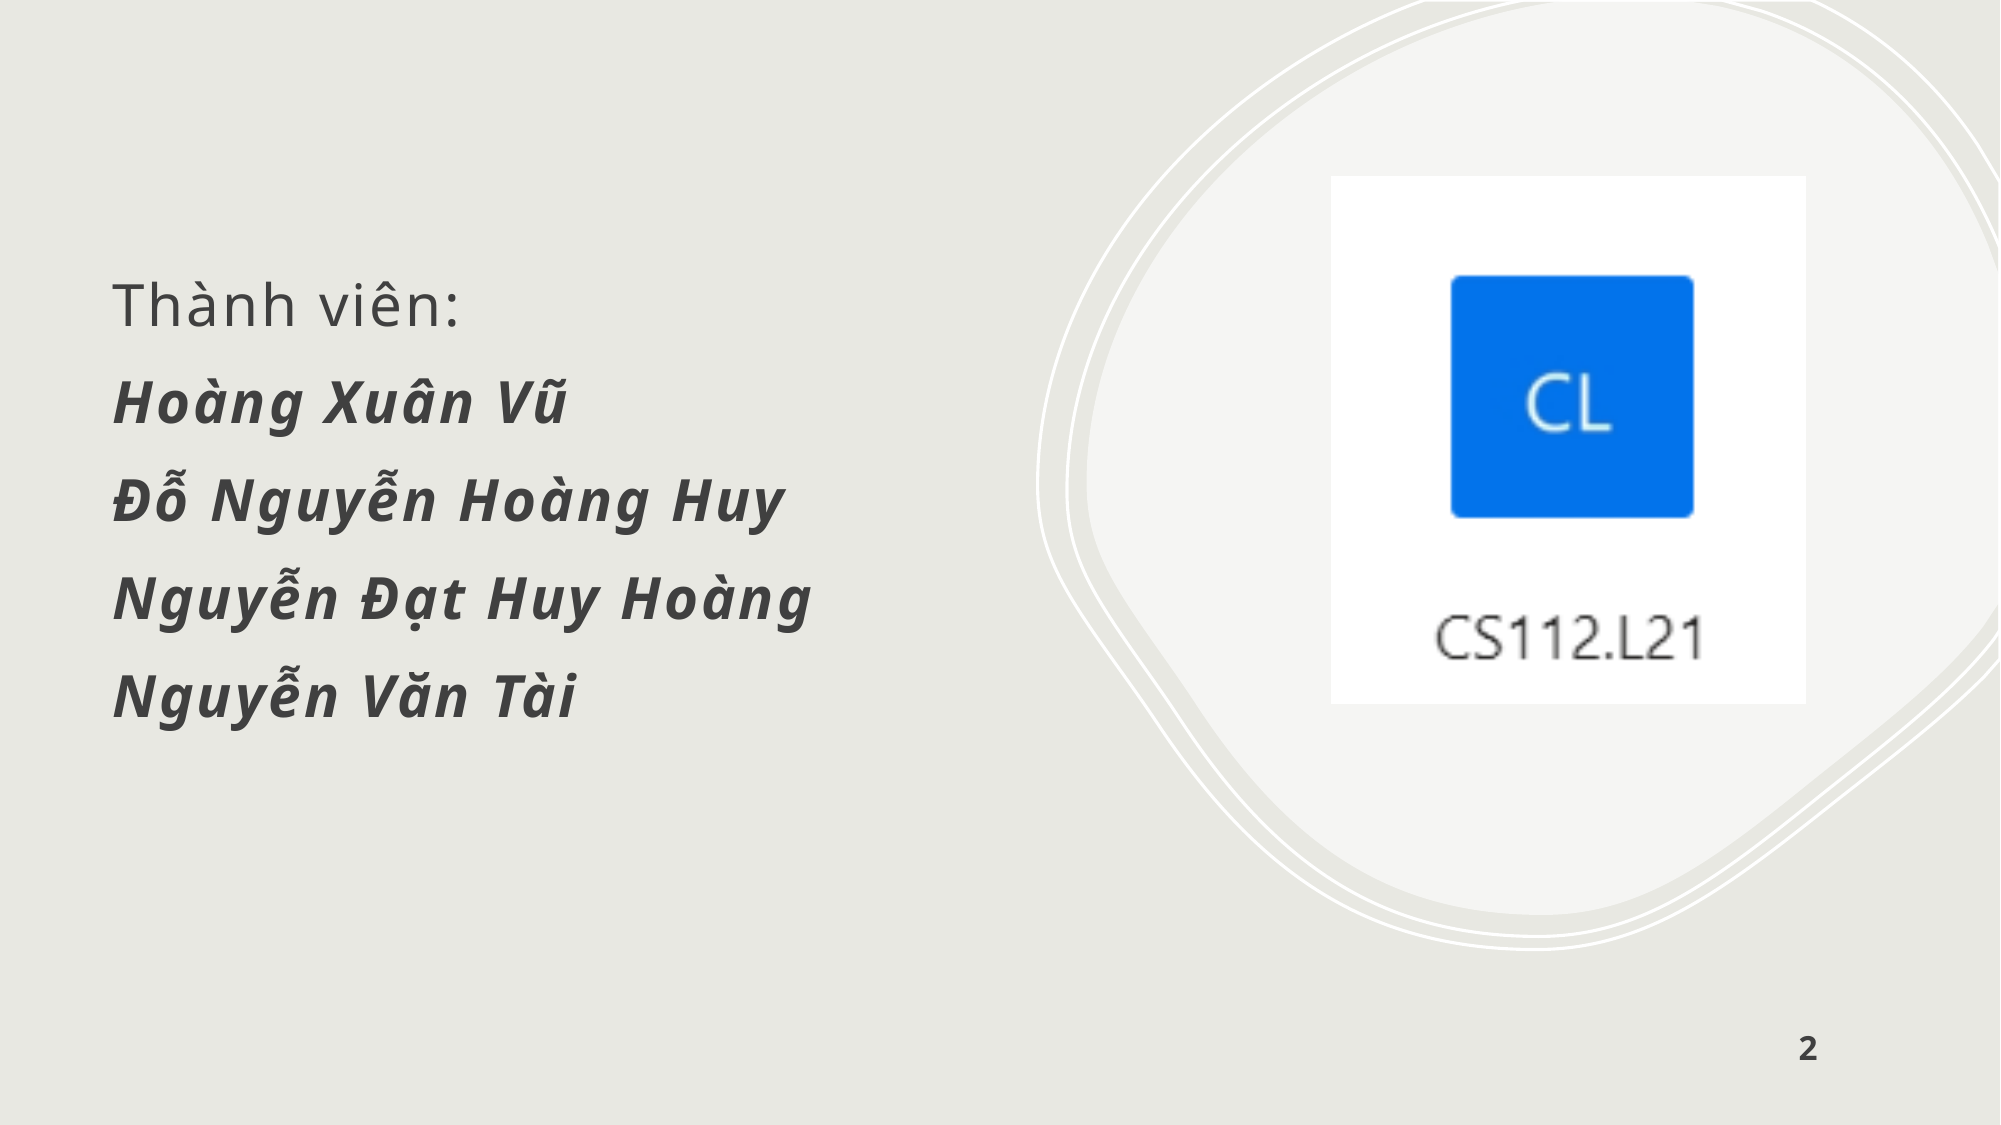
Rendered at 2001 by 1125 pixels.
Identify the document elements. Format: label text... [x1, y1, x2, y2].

text_box Thành viên: Hoàng Xuân Vũ Đỗ Nguyễn Hoàng Huy Nguyễn Đạt Huy Hoàng Nguyễn Văn Tài [94, 221, 945, 904]
slide_number 2 [1780, 1012, 1976, 1088]
text_box [1036, 0, 2000, 951]
text_box [0, 0, 2000, 1125]
picture [1331, 175, 1806, 705]
text_box [1085, 0, 2000, 916]
